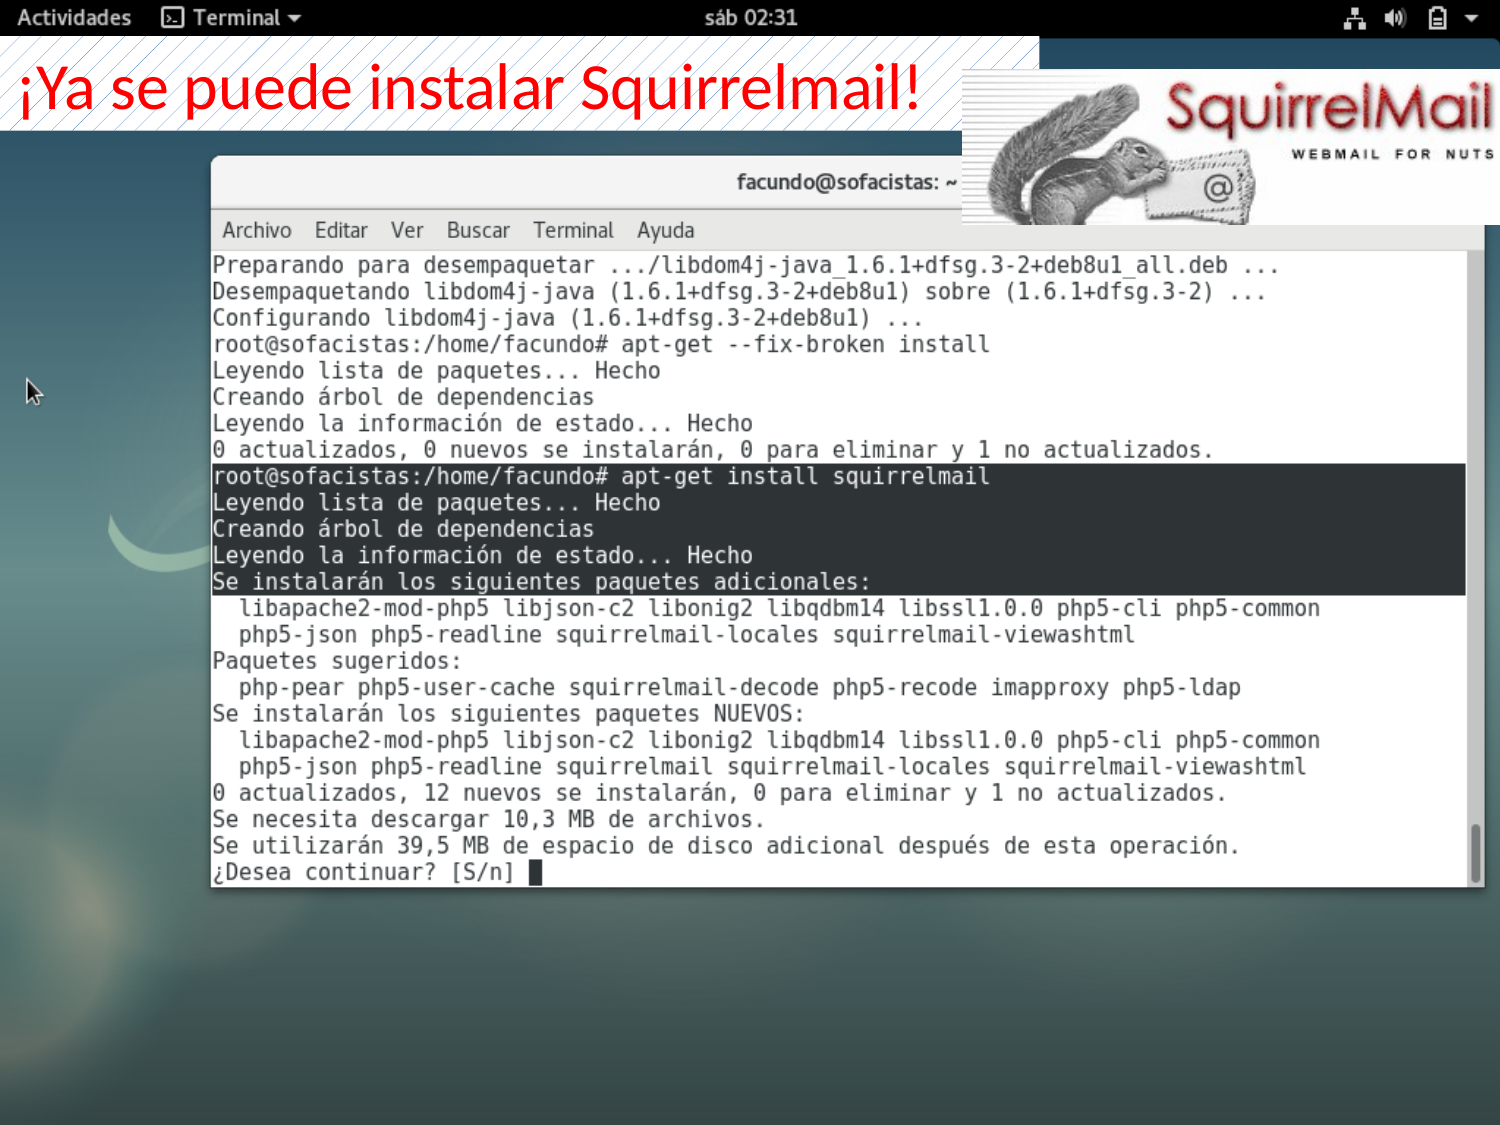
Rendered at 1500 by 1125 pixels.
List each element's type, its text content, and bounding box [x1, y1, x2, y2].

picture [0, 0, 1500, 1125]
list ¡Ya se puede instalar Squirrelmail! [0, 36, 1040, 131]
